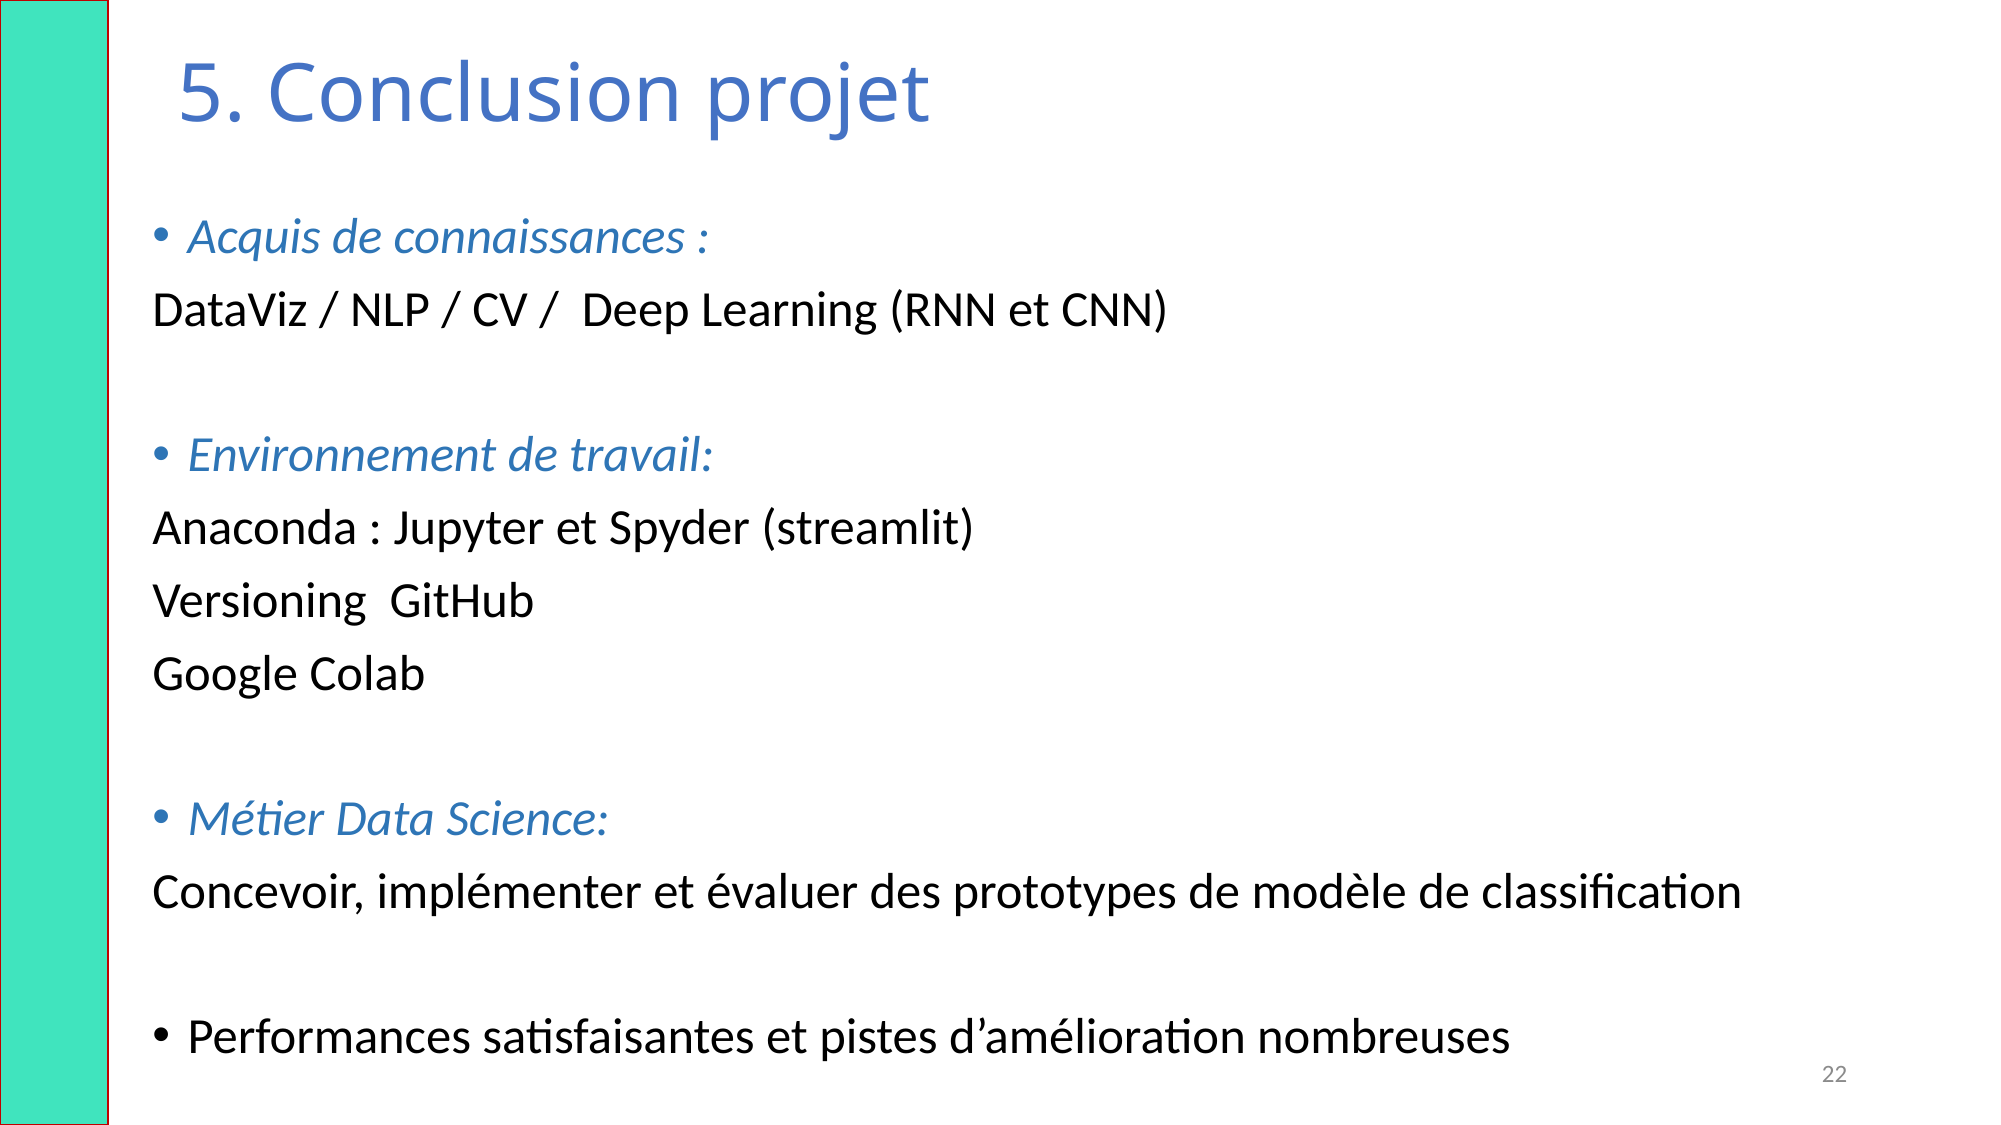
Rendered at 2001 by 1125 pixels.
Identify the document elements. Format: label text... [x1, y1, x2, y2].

slide_number 22 [1412, 1042, 1863, 1103]
list Acquis de connaissances : DataViz / NLP / CV / Deep Learning (RNN et CNN) Environnement de travail: Anaconda : Jupyter et Spyder (streamlit) Versioning GitHub Google Colab Métier Data Science: Concevoir, implémenter et évaluer des prototypes de modèle de classification Performances satisfaisantes et pistes d’amélioration nombreuses [137, 202, 1863, 1082]
title 5. Conclusion projet [162, 43, 1838, 147]
text_box [0, 0, 109, 1125]
